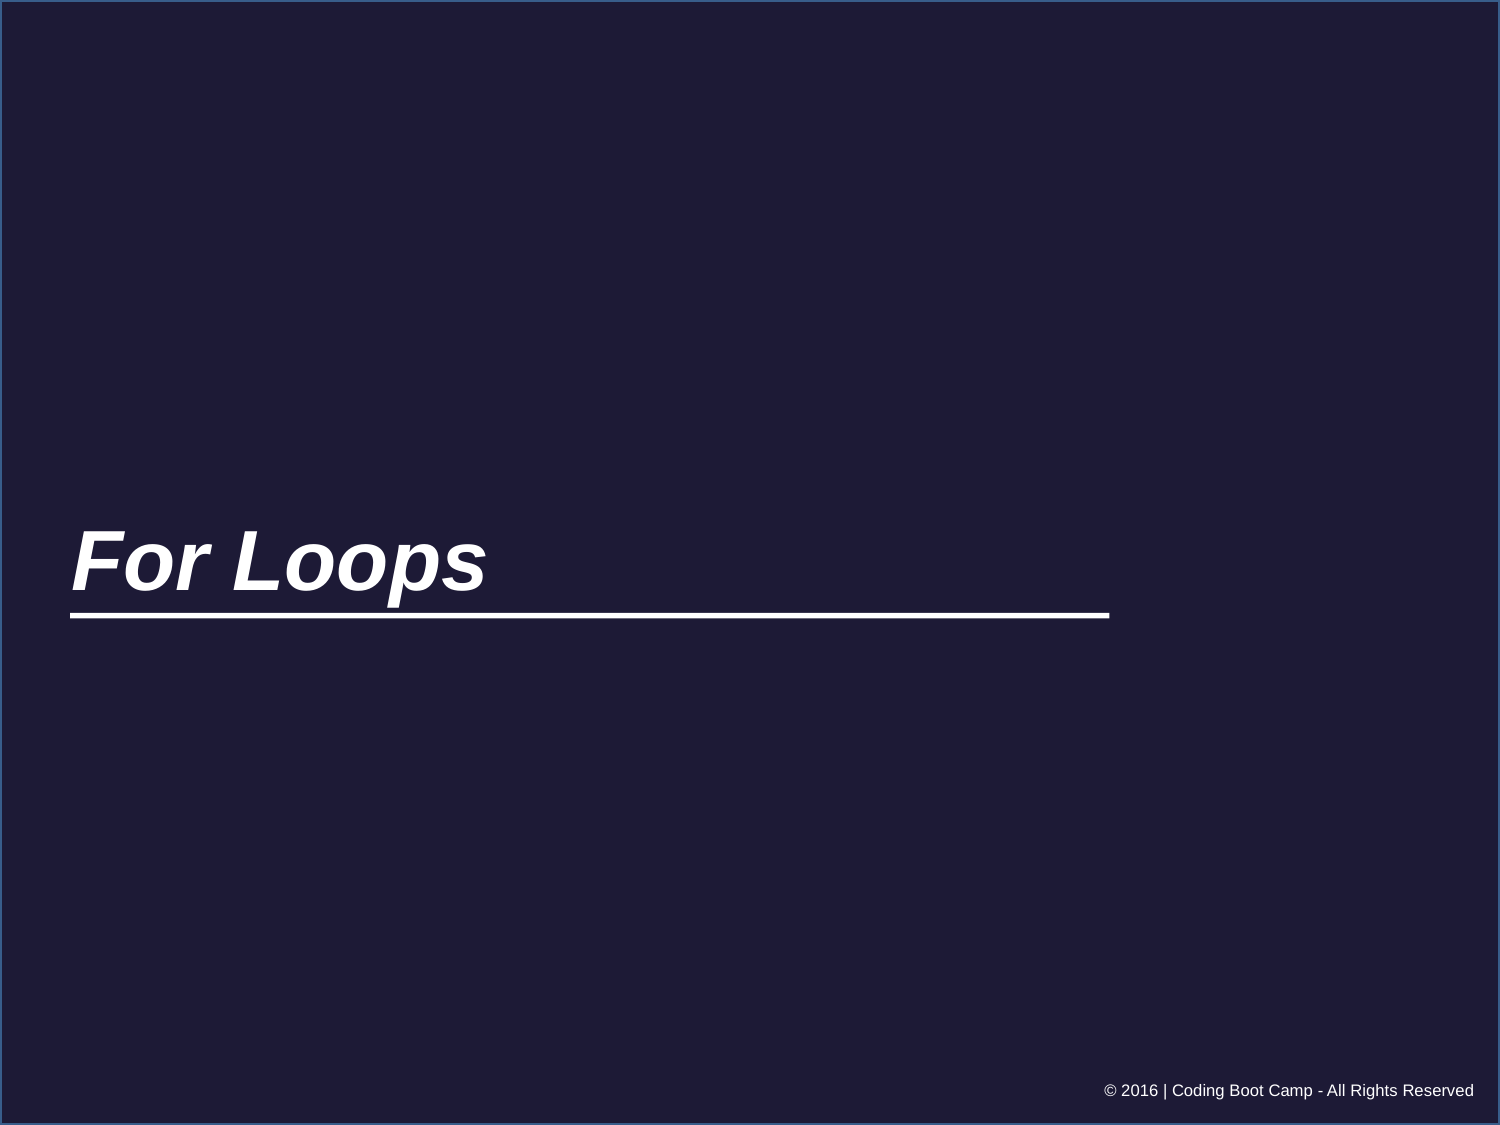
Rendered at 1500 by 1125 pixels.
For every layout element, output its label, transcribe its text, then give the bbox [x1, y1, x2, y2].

text_box For Loops [64, 497, 1414, 615]
